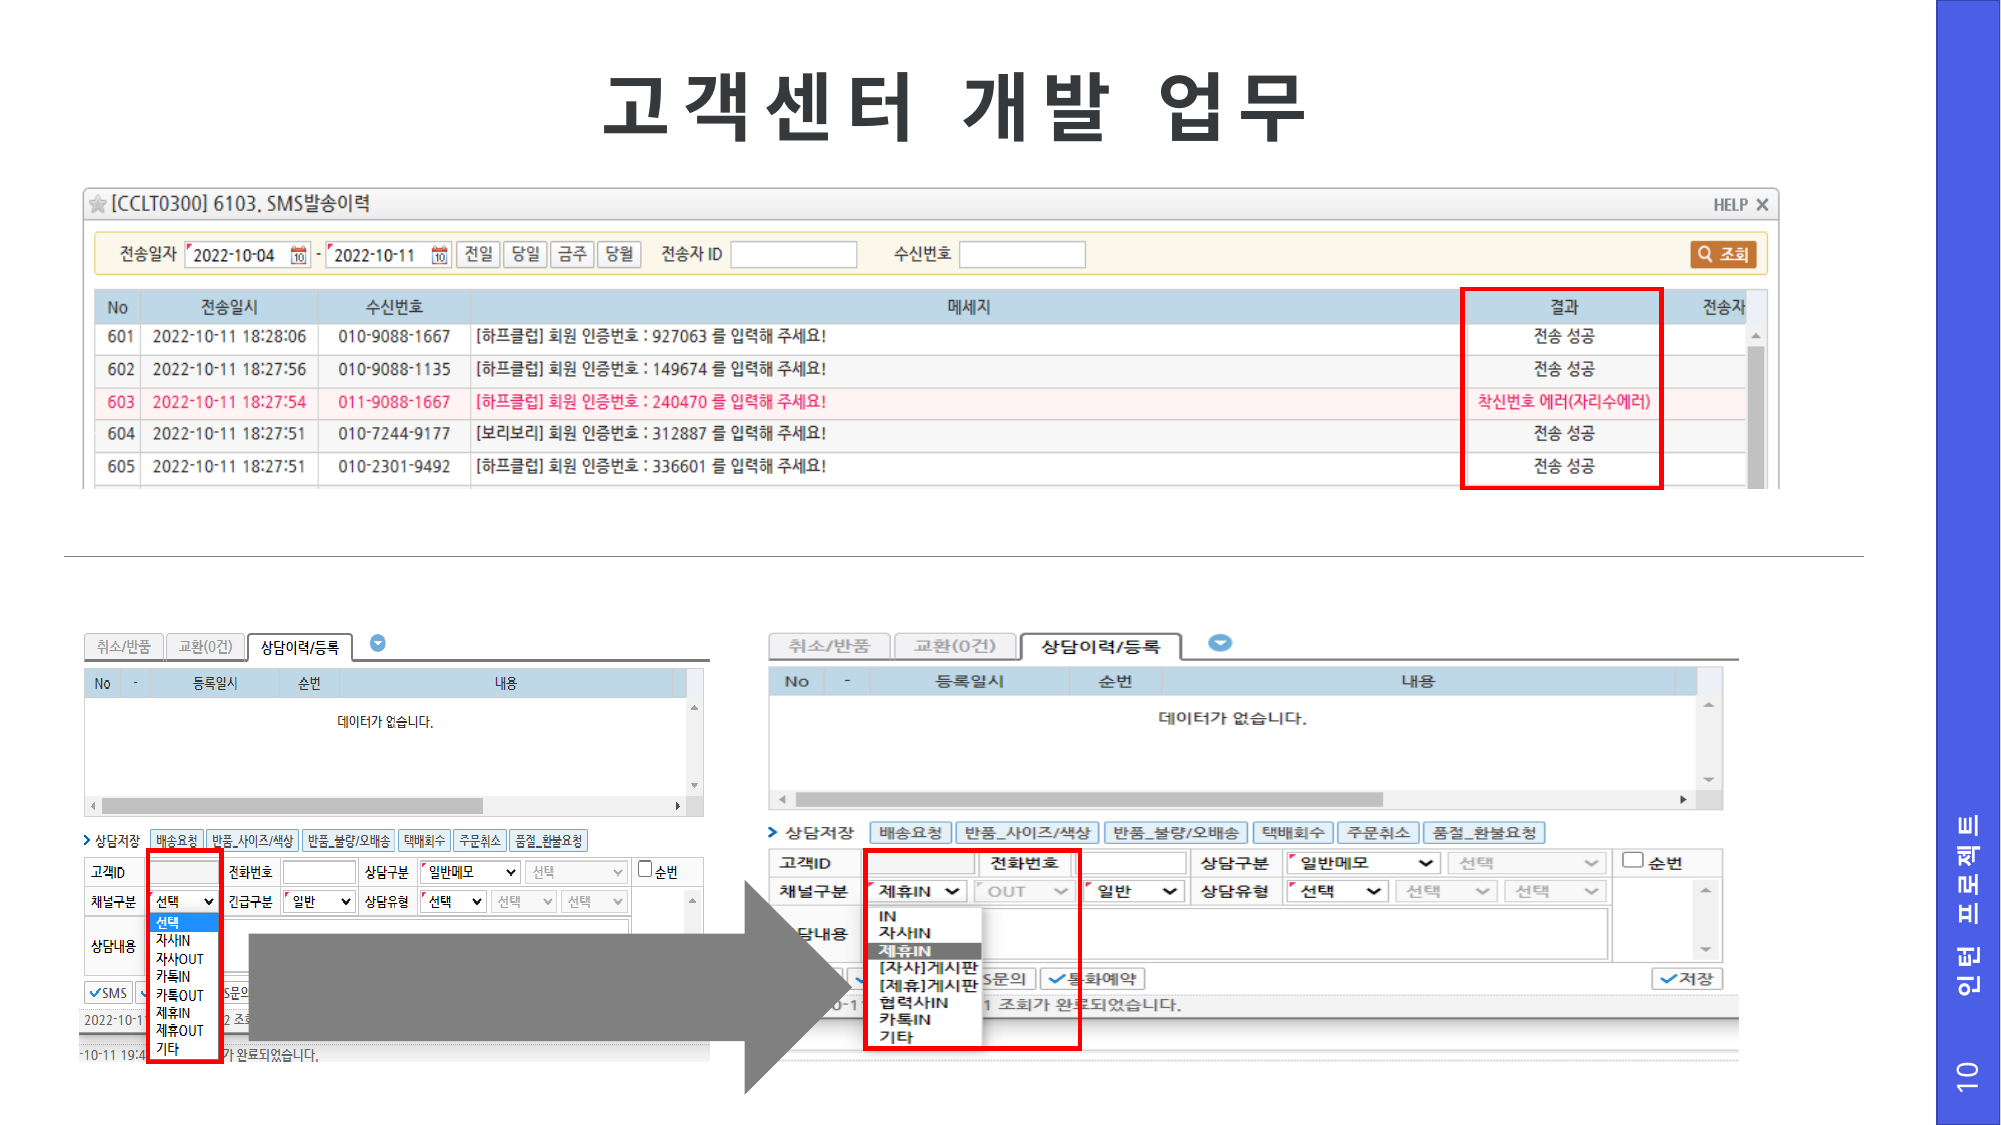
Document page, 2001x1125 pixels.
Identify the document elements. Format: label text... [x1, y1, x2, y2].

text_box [79, 185, 1786, 489]
slide_number 10 [1937, 1032, 2000, 1125]
title 고객센터 개발 업무 [124, 57, 1786, 165]
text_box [79, 626, 1739, 1095]
footer 인턴 프로젝트 [1937, 0, 2000, 1032]
